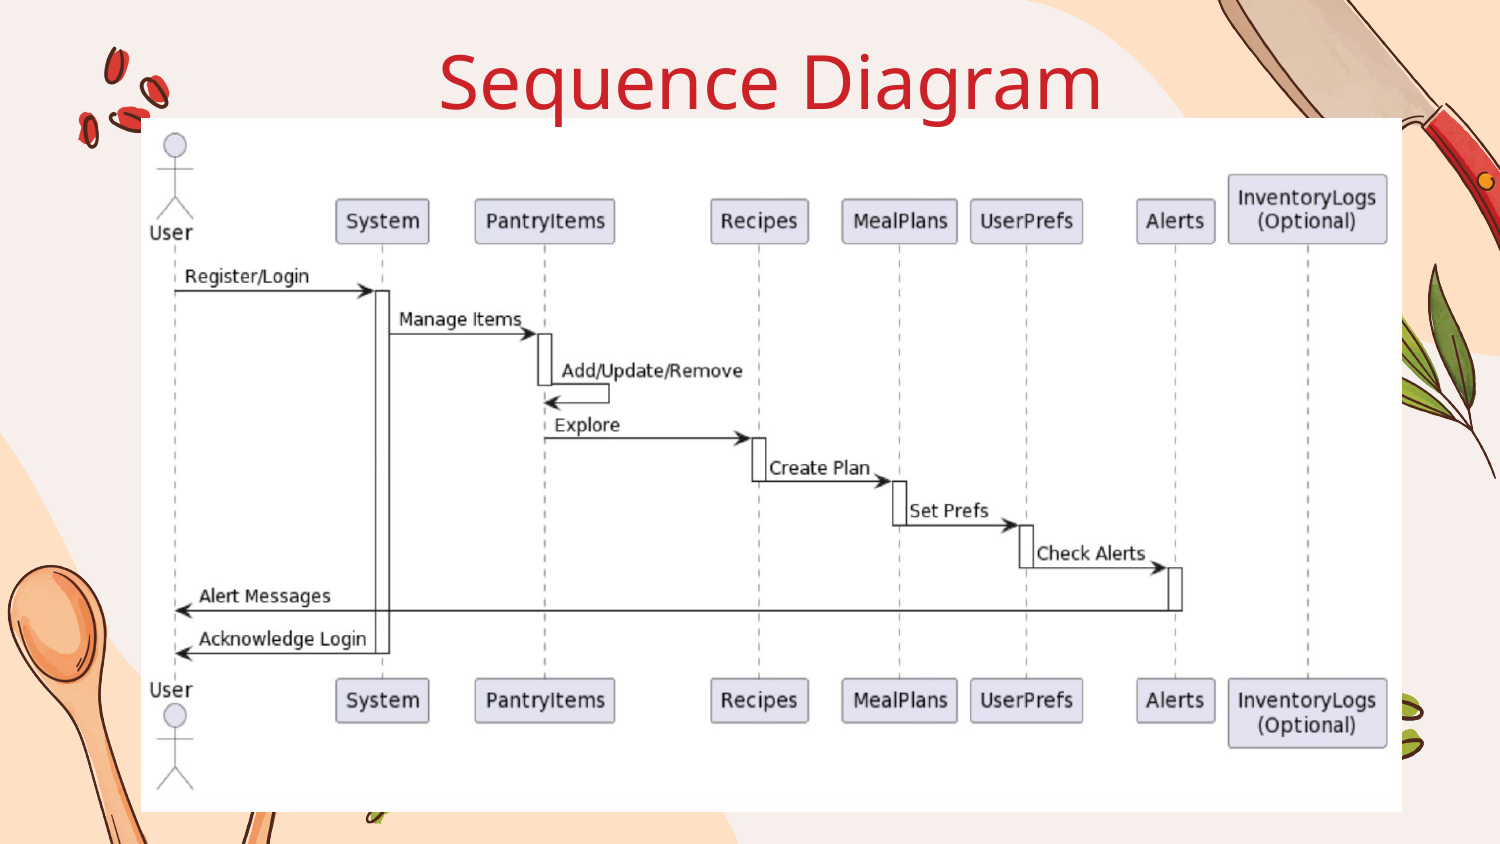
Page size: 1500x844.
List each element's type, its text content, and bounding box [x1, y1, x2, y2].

picture [0, 0, 1500, 844]
text_box Sequence Diagram [423, 26, 1120, 116]
